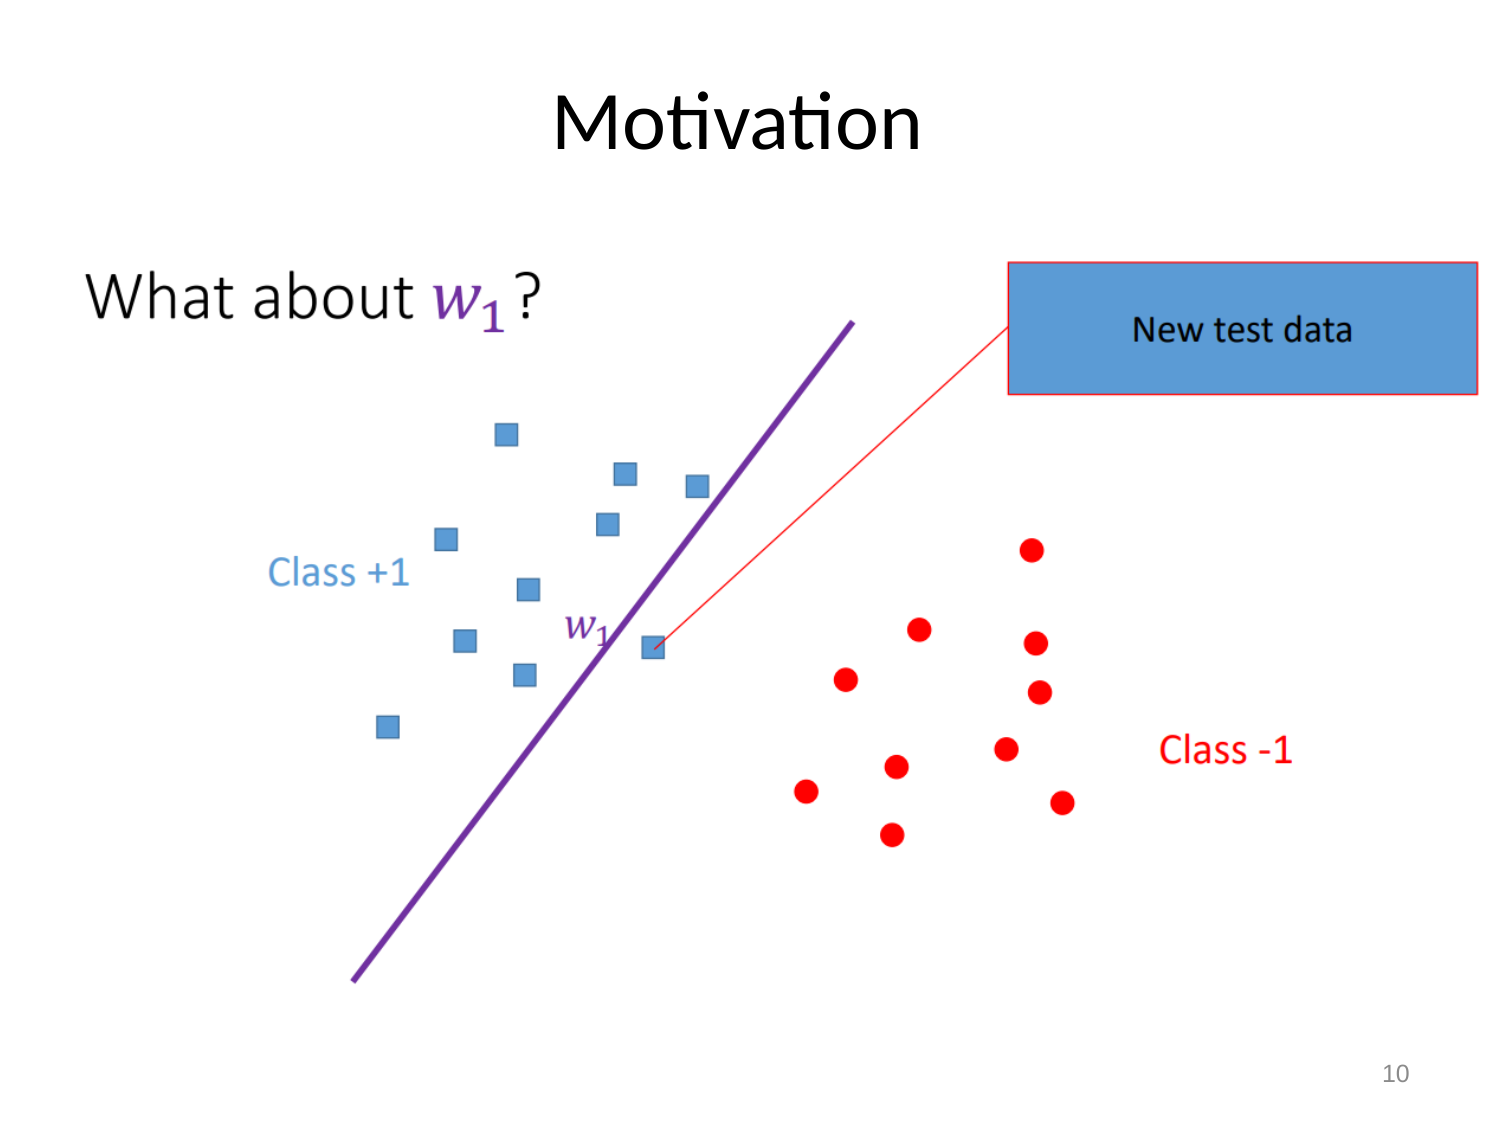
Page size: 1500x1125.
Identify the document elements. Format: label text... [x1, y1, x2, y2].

picture [20, 202, 1480, 994]
title Motivation [0, 0, 1476, 233]
slide_number 10 [1074, 1042, 1425, 1103]
